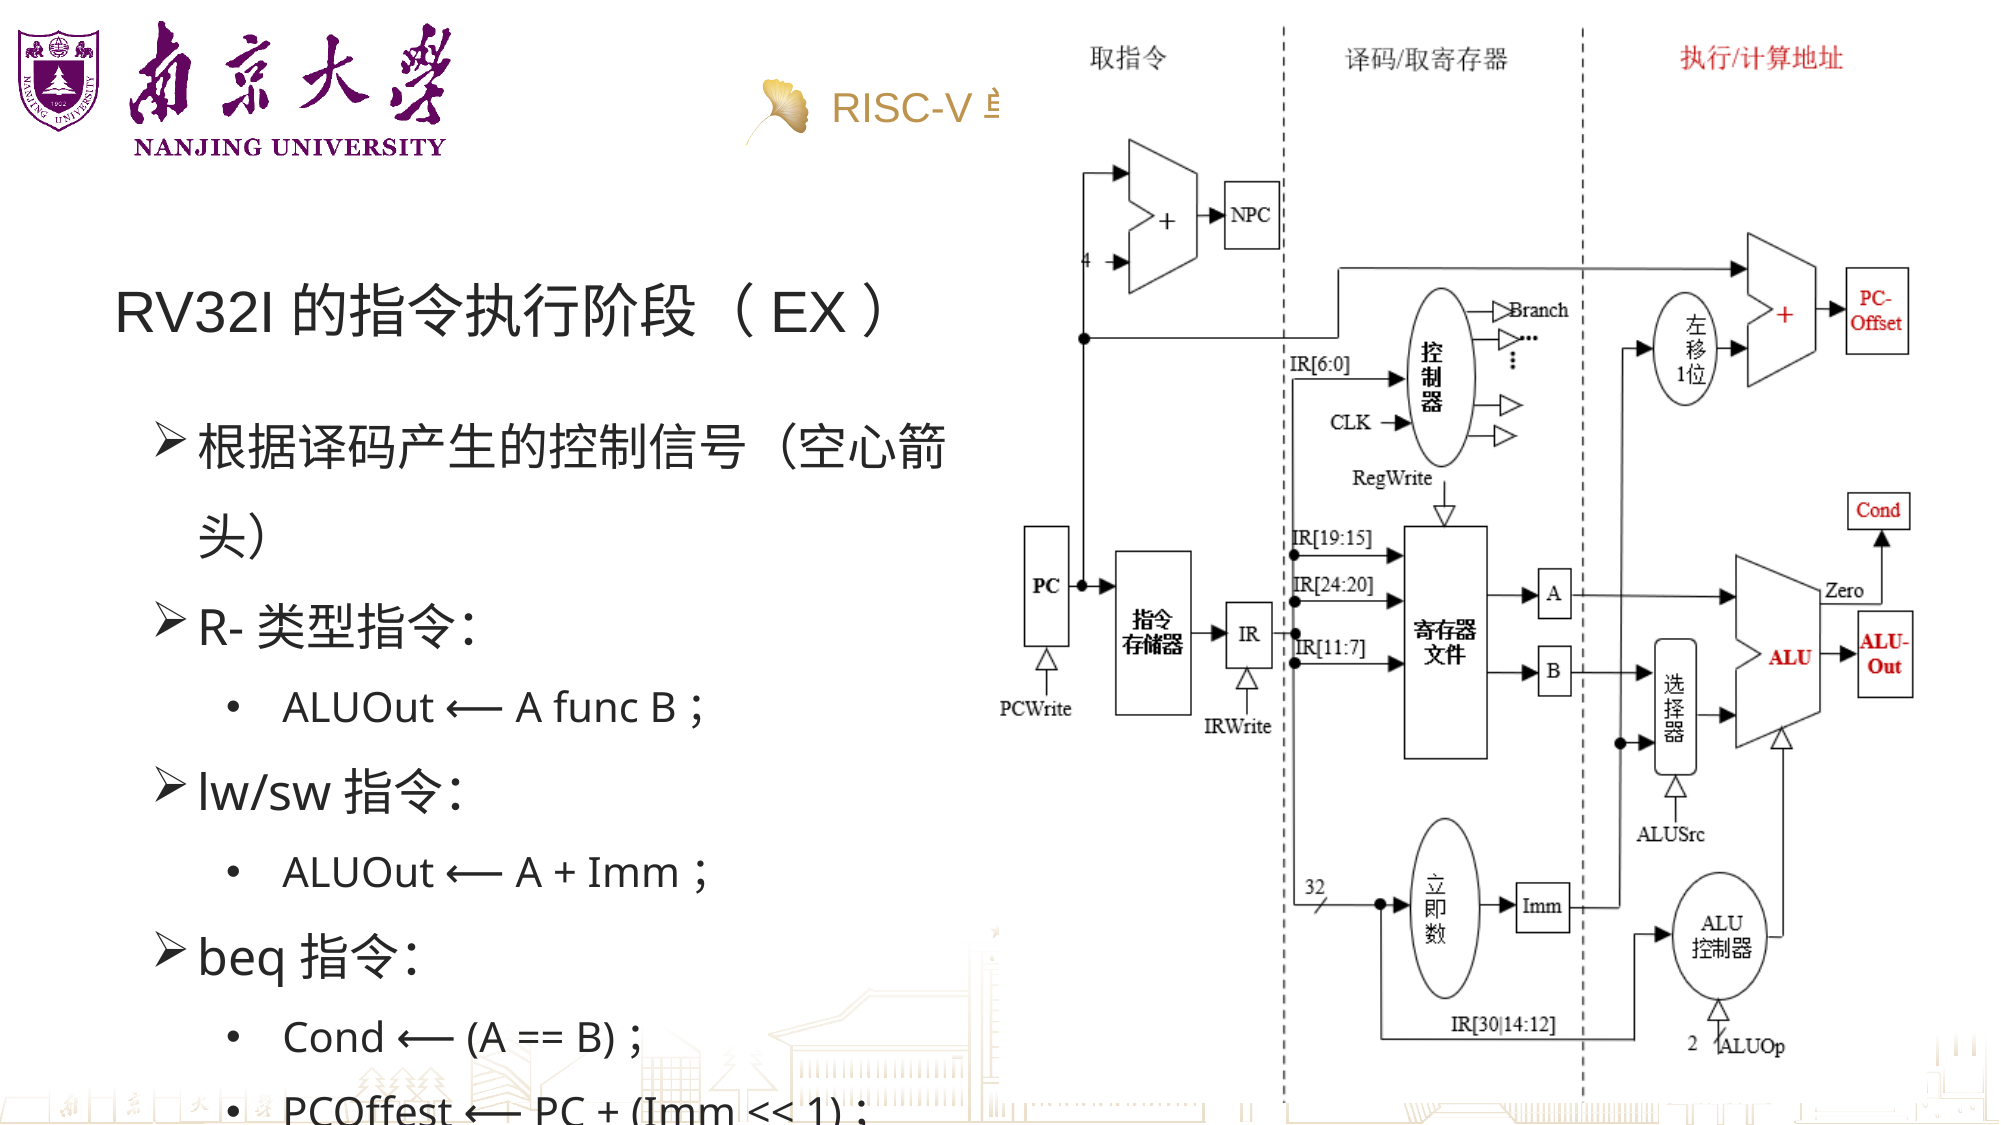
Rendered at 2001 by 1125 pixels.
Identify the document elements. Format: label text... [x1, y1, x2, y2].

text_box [116, 249, 999, 1053]
picture [999, 22, 1927, 1103]
picture [731, 64, 830, 169]
picture [18, 21, 451, 160]
text_box RISC-V单周期CPU [816, 73, 999, 139]
